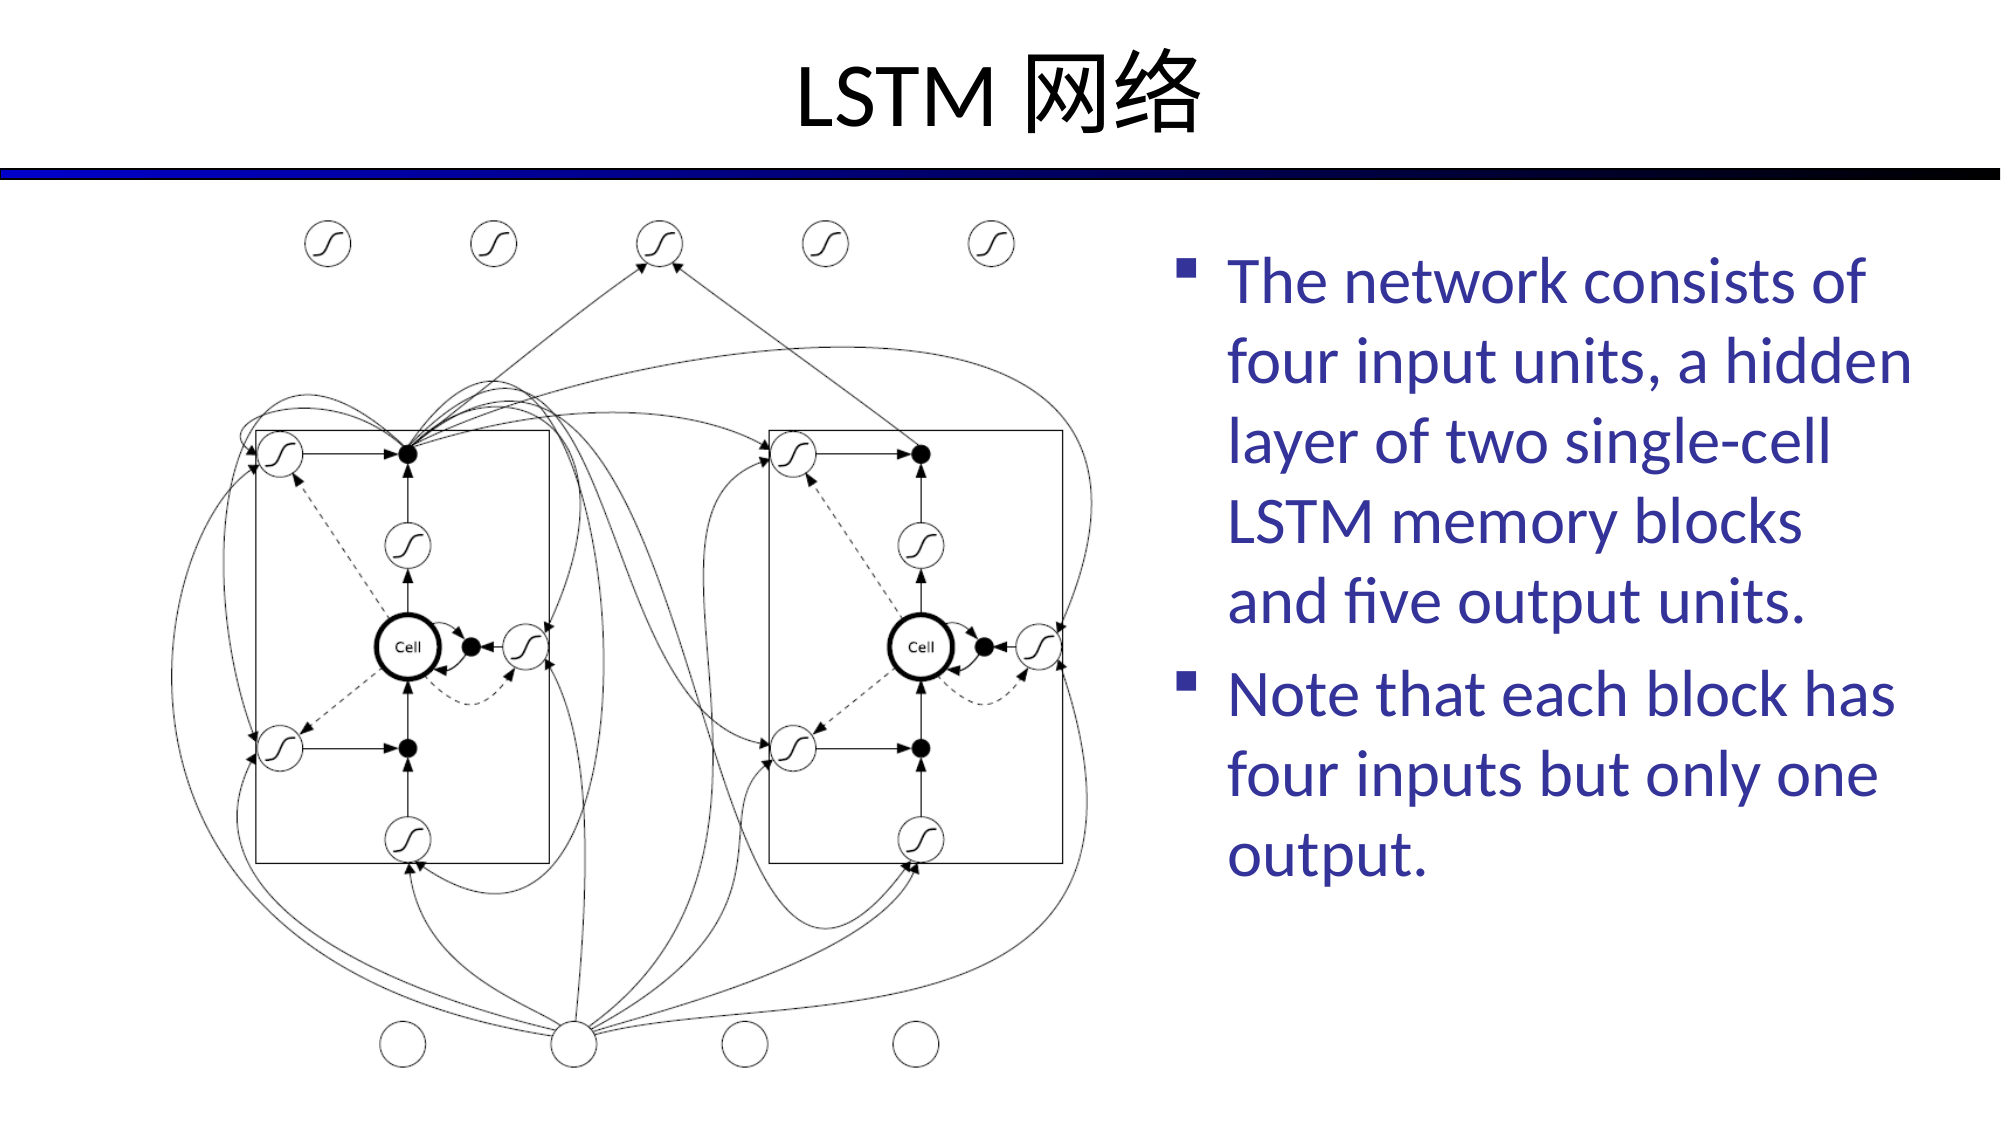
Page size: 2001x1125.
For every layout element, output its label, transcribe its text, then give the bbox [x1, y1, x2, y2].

picture [100, 183, 1157, 1102]
title LSTM网络 [0, 0, 2000, 184]
list The network consists of four input units, a hidden layer of two single-cell LSTM memory blocks and five output units. Note that each block has four inputs but only one output. [1157, 228, 1934, 1057]
